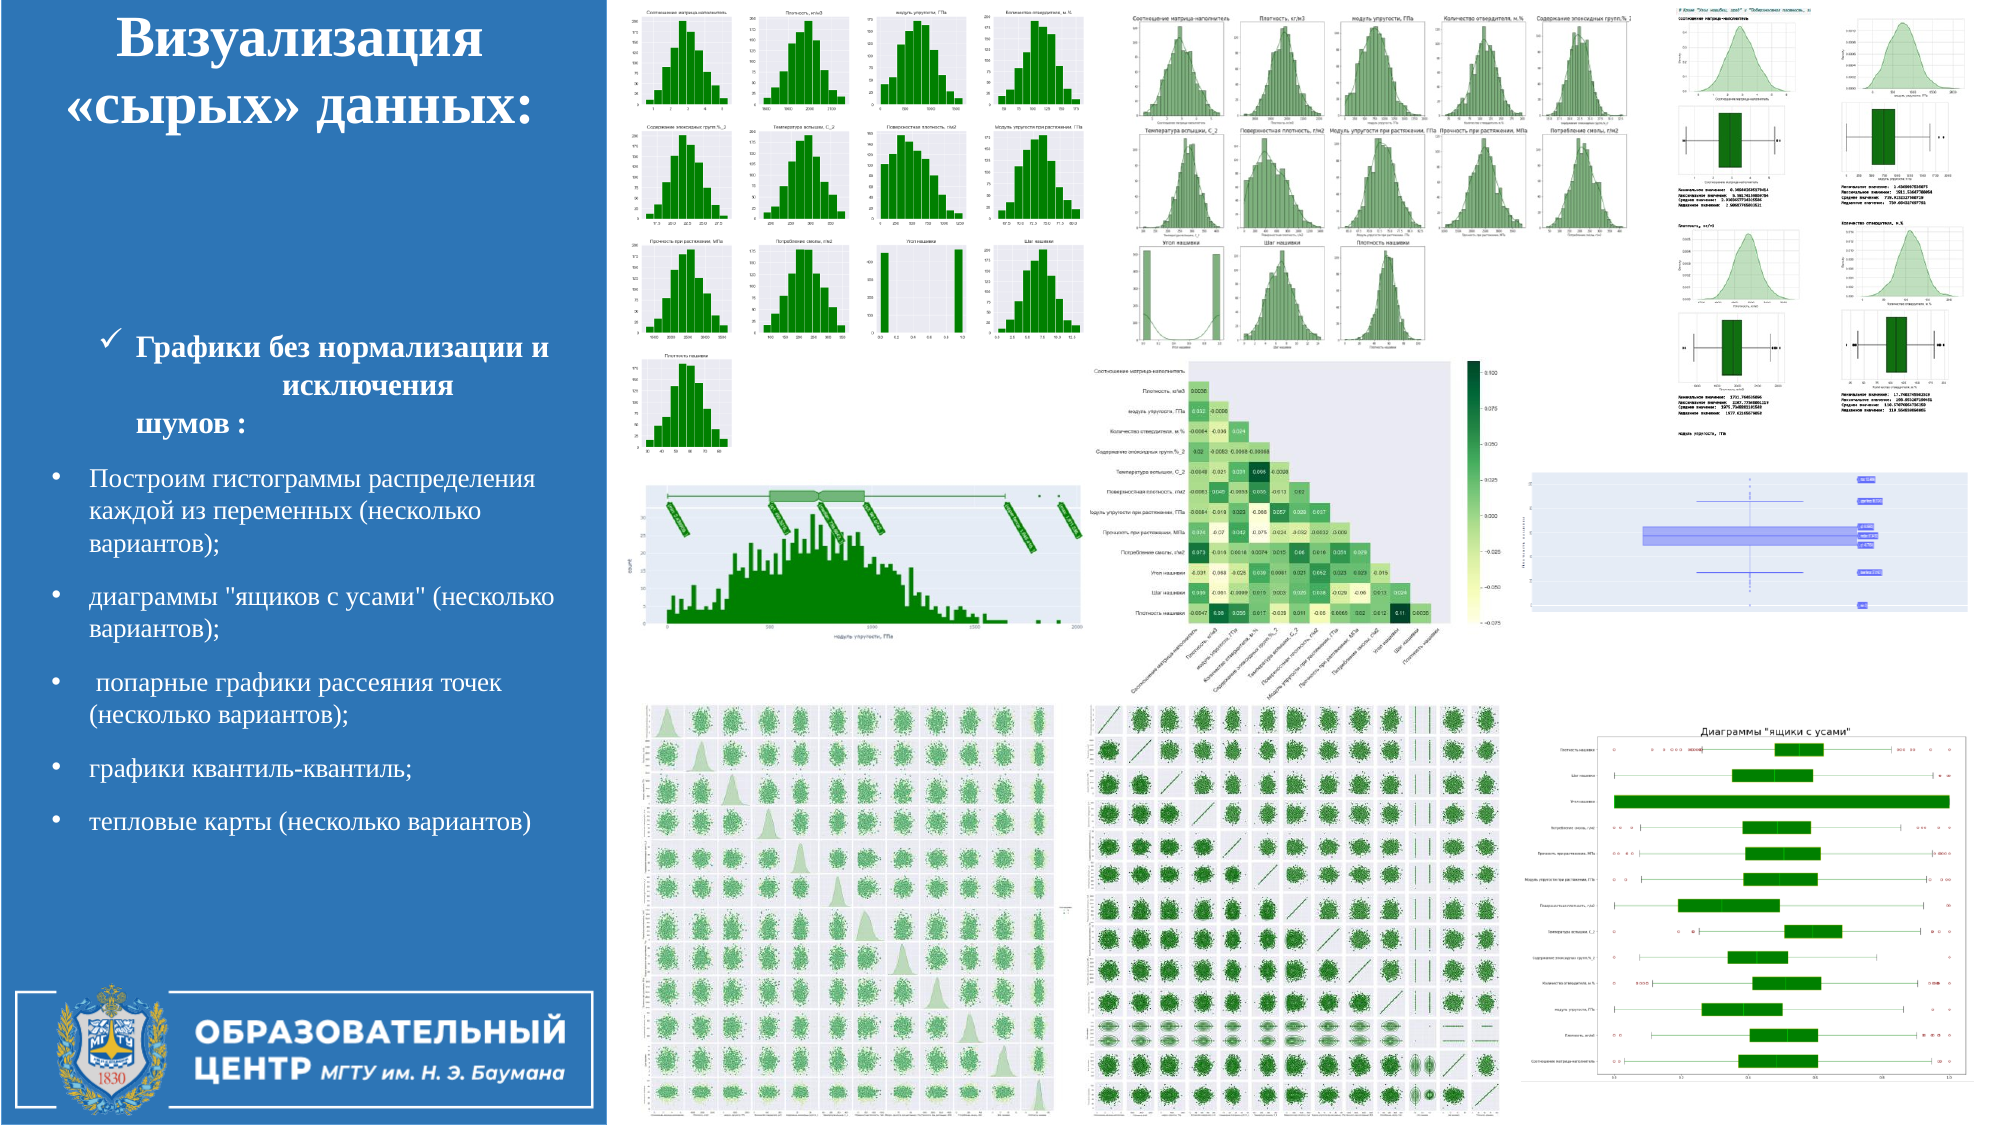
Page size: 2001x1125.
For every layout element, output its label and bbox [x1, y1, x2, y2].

picture [1520, 471, 1969, 612]
text_box [0, 0, 608, 1125]
picture [1131, 15, 1632, 349]
picture [1840, 18, 1965, 412]
picture [1676, 8, 1812, 436]
picture [1521, 727, 1974, 1082]
picture [641, 703, 1073, 1117]
text_box [627, 10, 1505, 1117]
